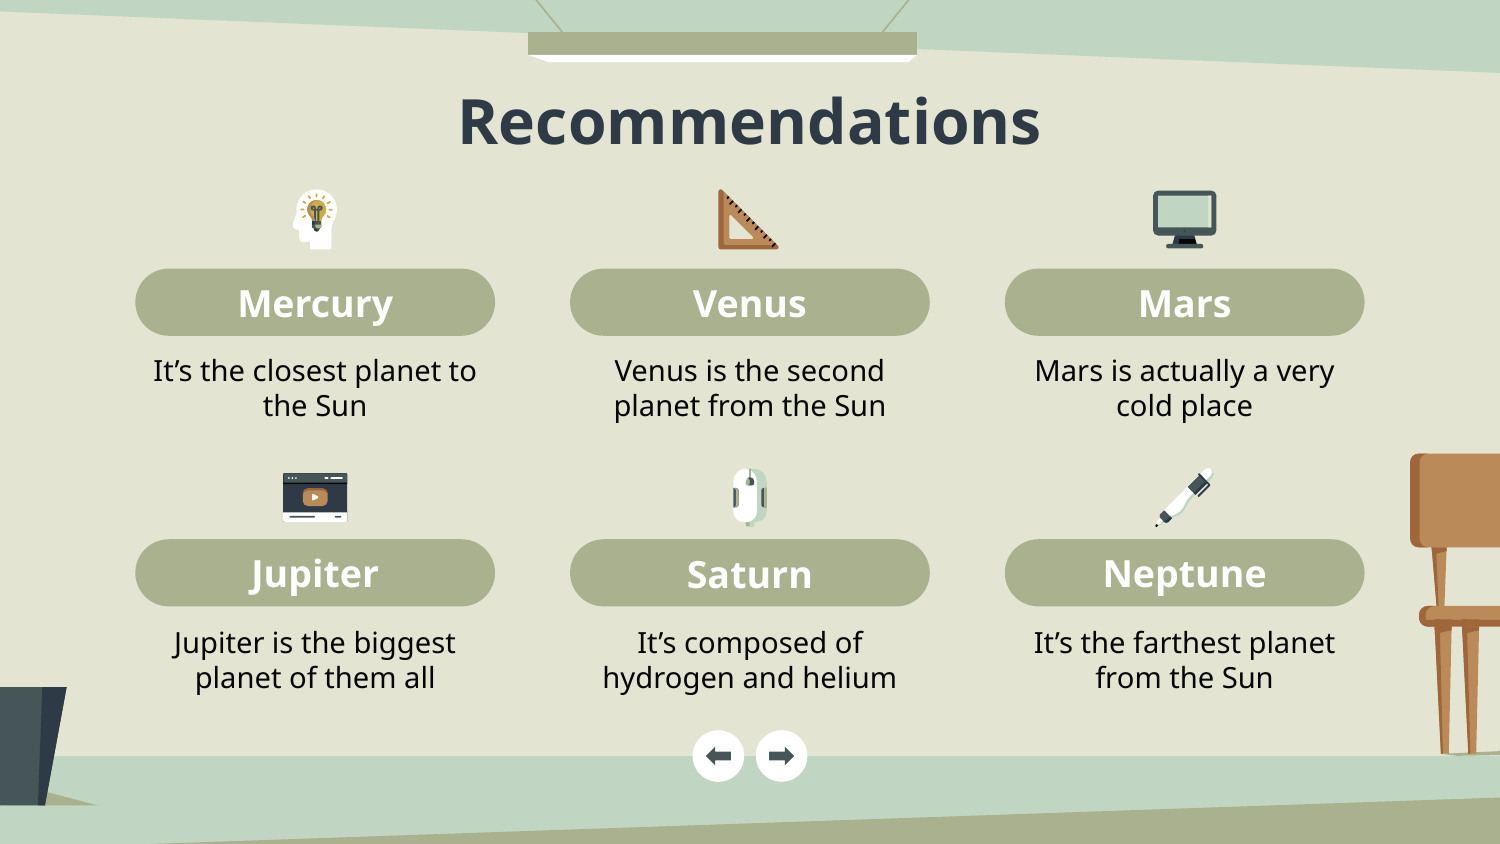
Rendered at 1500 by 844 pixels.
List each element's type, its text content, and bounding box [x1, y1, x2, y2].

text_box [1004, 539, 1365, 607]
text_box [755, 730, 808, 782]
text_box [291, 189, 339, 250]
subtitle It’s the farthest planet from the Sun [1004, 619, 1365, 699]
title Recommendations [118, 86, 1382, 154]
text_box [705, 746, 731, 766]
subtitle It’s the closest planet to the Sun [135, 347, 496, 428]
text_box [282, 473, 348, 523]
subtitle Mars is actually a very cold place [1004, 347, 1365, 428]
subtitle Mercury [169, 275, 461, 329]
subtitle Venus [604, 275, 896, 329]
subtitle Jupiter is the biggest planet of them all [135, 619, 496, 699]
text_box [135, 539, 496, 607]
subtitle Jupiter [169, 546, 461, 600]
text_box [718, 189, 782, 250]
subtitle Mars [1039, 275, 1331, 329]
text_box [570, 268, 930, 336]
text_box [1004, 268, 1365, 336]
subtitle Saturn [604, 546, 896, 600]
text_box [1152, 190, 1217, 249]
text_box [733, 468, 767, 528]
text_box [135, 268, 496, 336]
text_box [769, 746, 795, 766]
text_box [692, 730, 745, 782]
subtitle Venus is the second planet from the Sun [570, 347, 930, 428]
subtitle Neptune [1039, 546, 1331, 600]
text_box [570, 539, 930, 607]
subtitle It’s composed of hydrogen and helium [570, 619, 930, 699]
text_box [1154, 467, 1215, 528]
